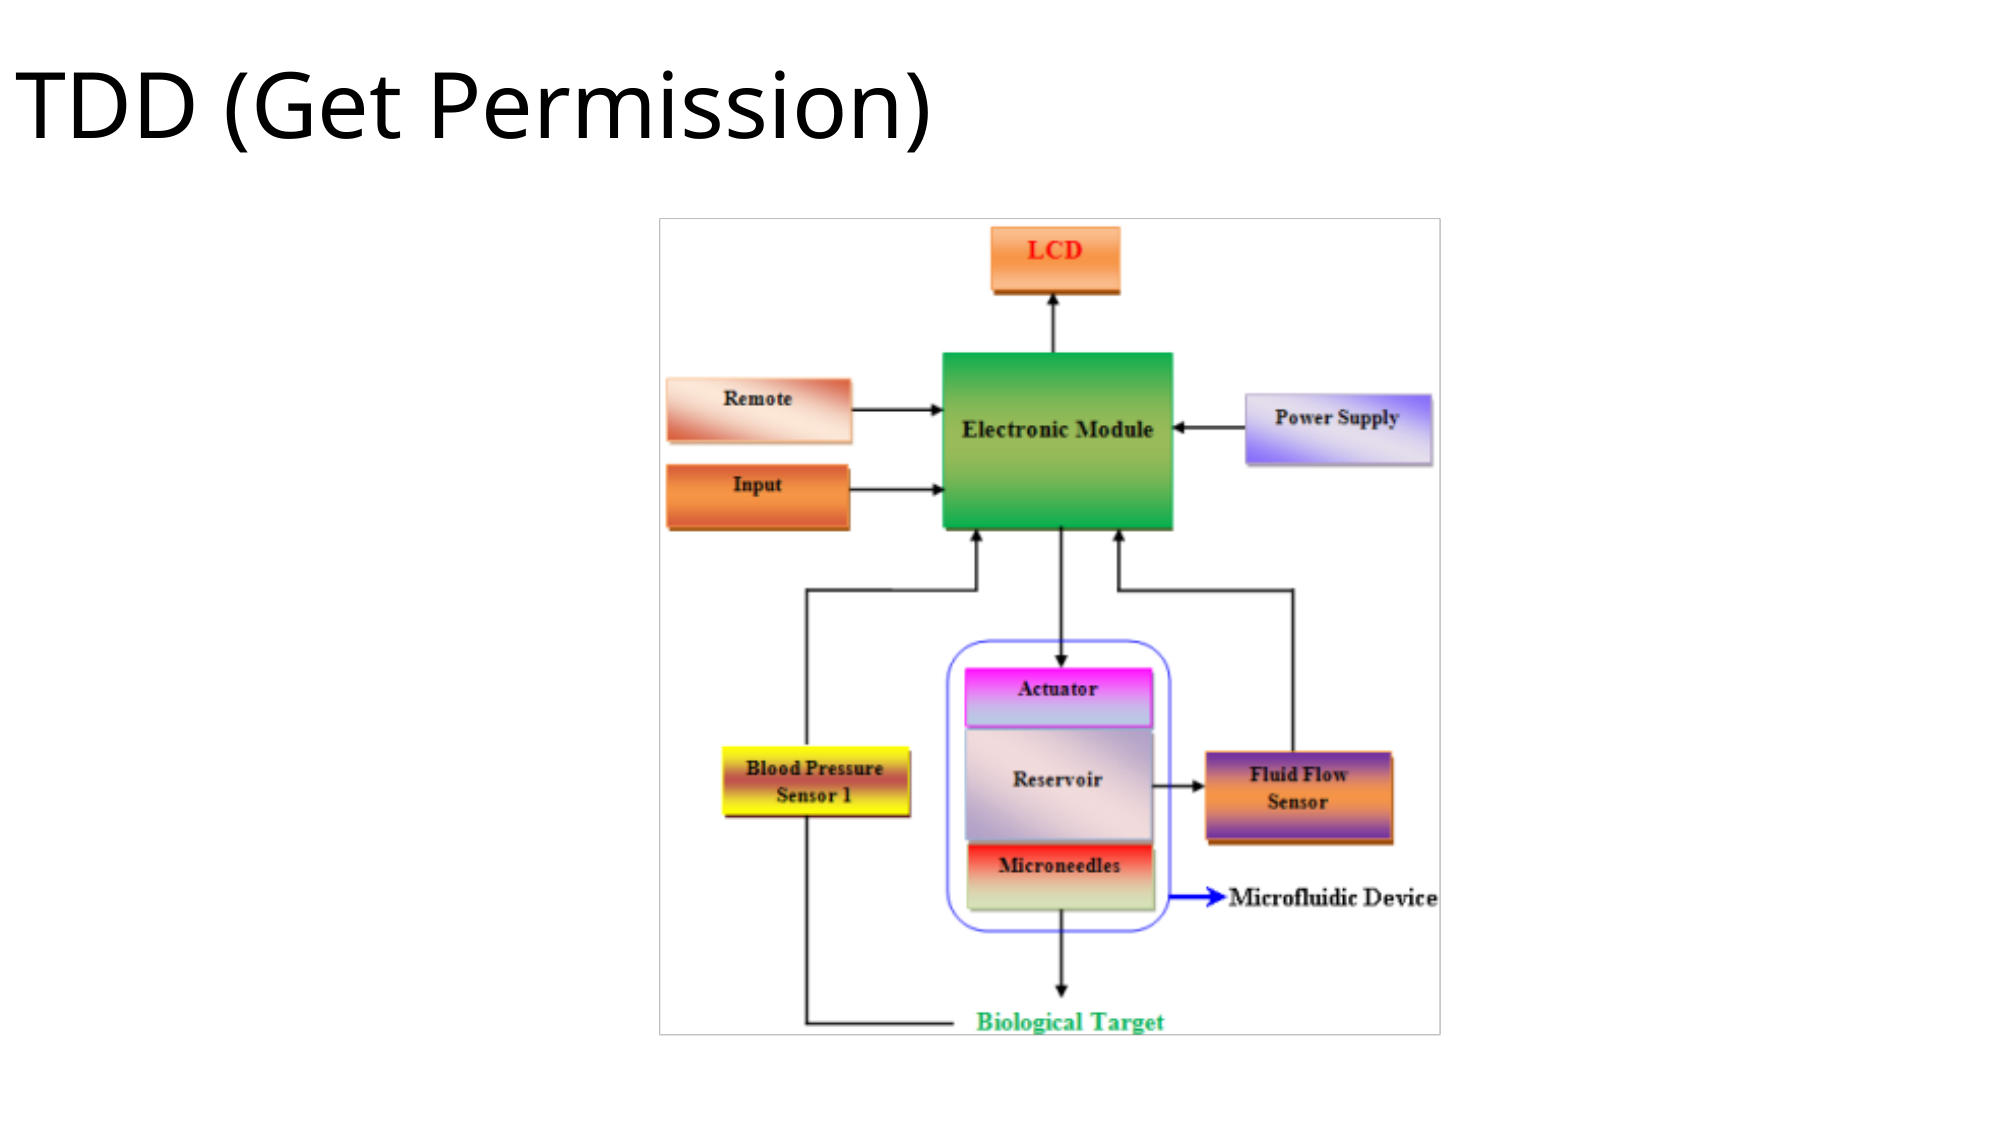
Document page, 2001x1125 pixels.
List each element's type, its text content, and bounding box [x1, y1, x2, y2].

title TDD (Get Permission) [0, 0, 1725, 218]
picture [650, 217, 1462, 1080]
